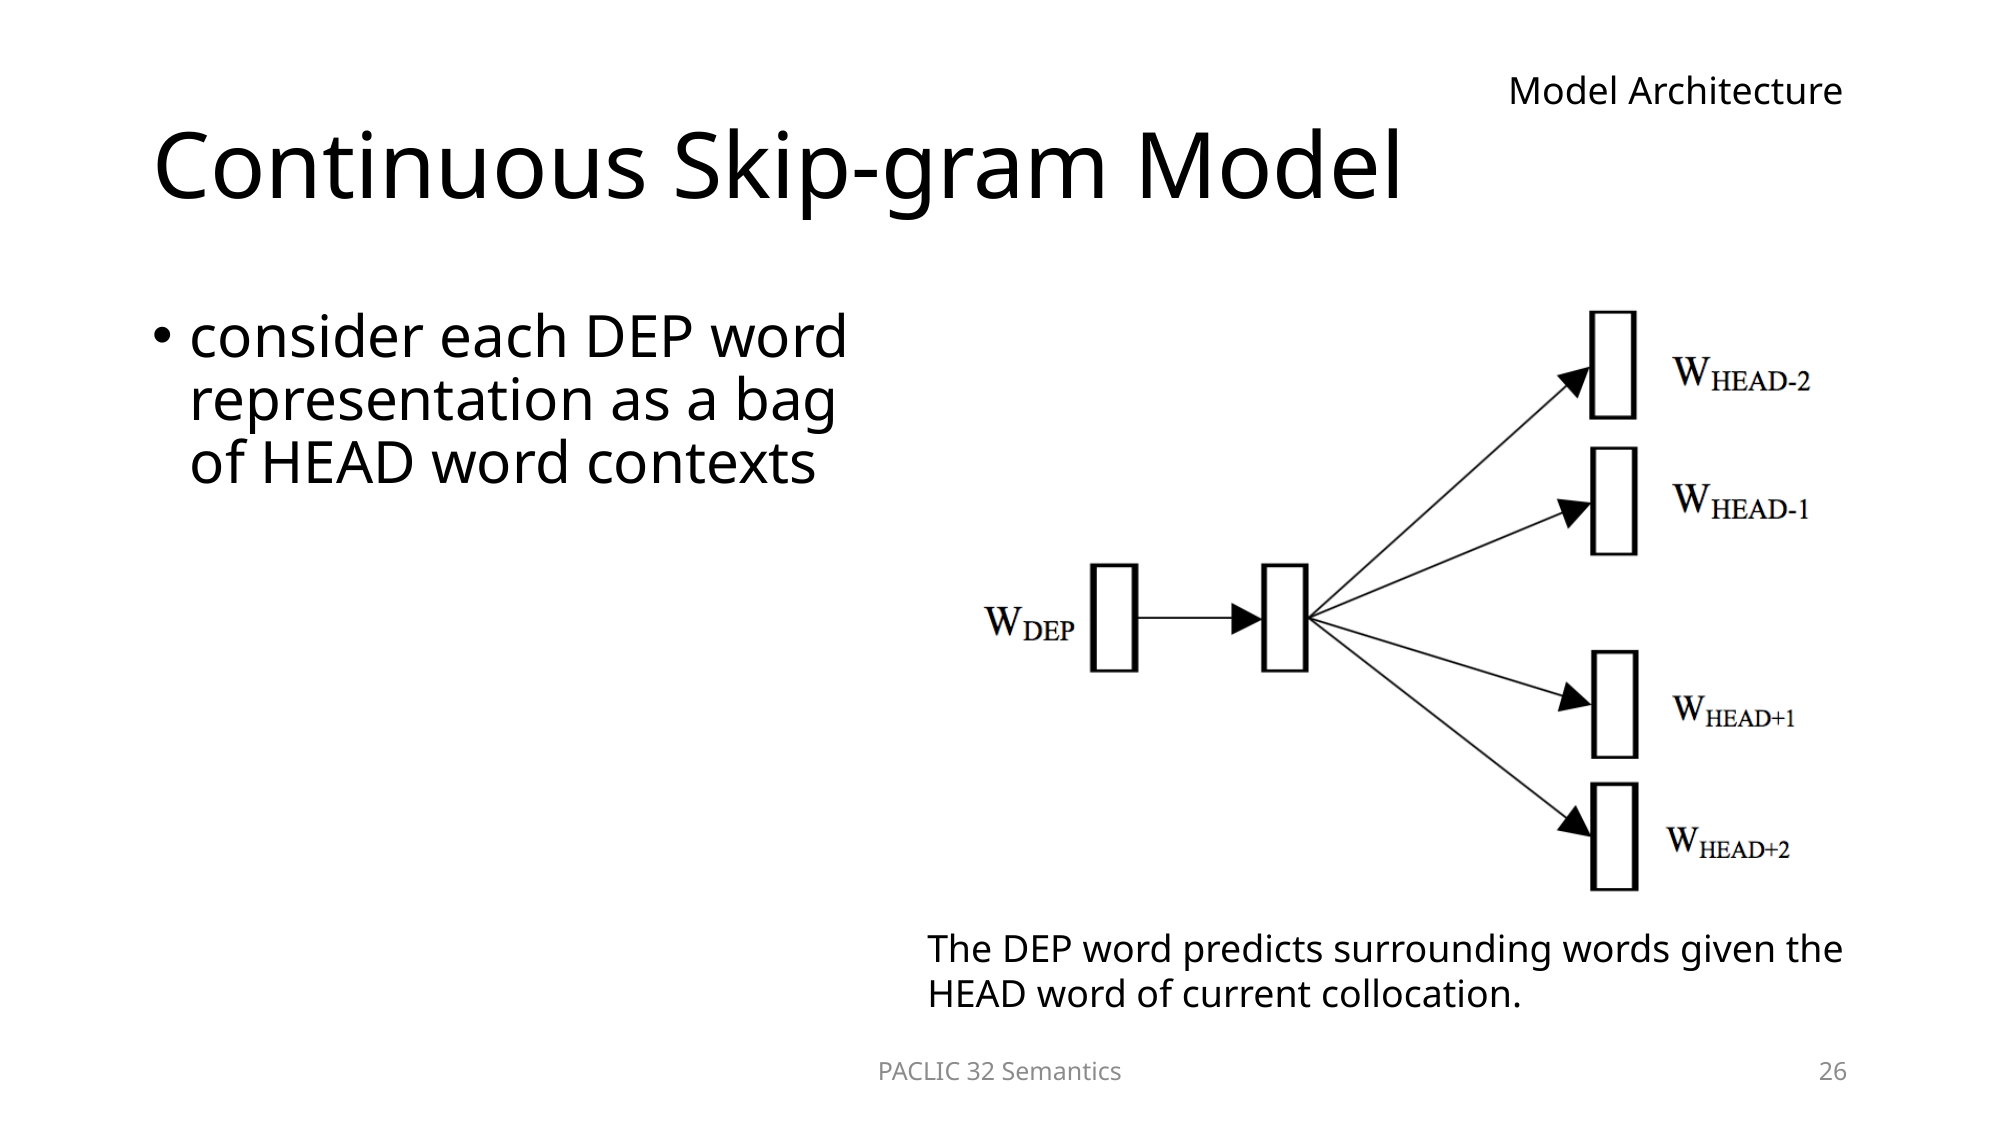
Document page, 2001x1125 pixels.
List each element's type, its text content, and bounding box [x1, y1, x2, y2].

picture [966, 299, 1847, 900]
title Continuous Skip-gram Model [137, 59, 1863, 278]
list consider each DEP word representation as a bag of HEAD word contexts [137, 299, 905, 1014]
text_box Model Architecture [1493, 59, 1859, 120]
slide_number 26 [1412, 1042, 1863, 1103]
footer PACLIC 32 Semantics [662, 1042, 1338, 1103]
text_box The DEP word predicts surrounding words given the HEAD word of current collocation. [912, 918, 1863, 1023]
